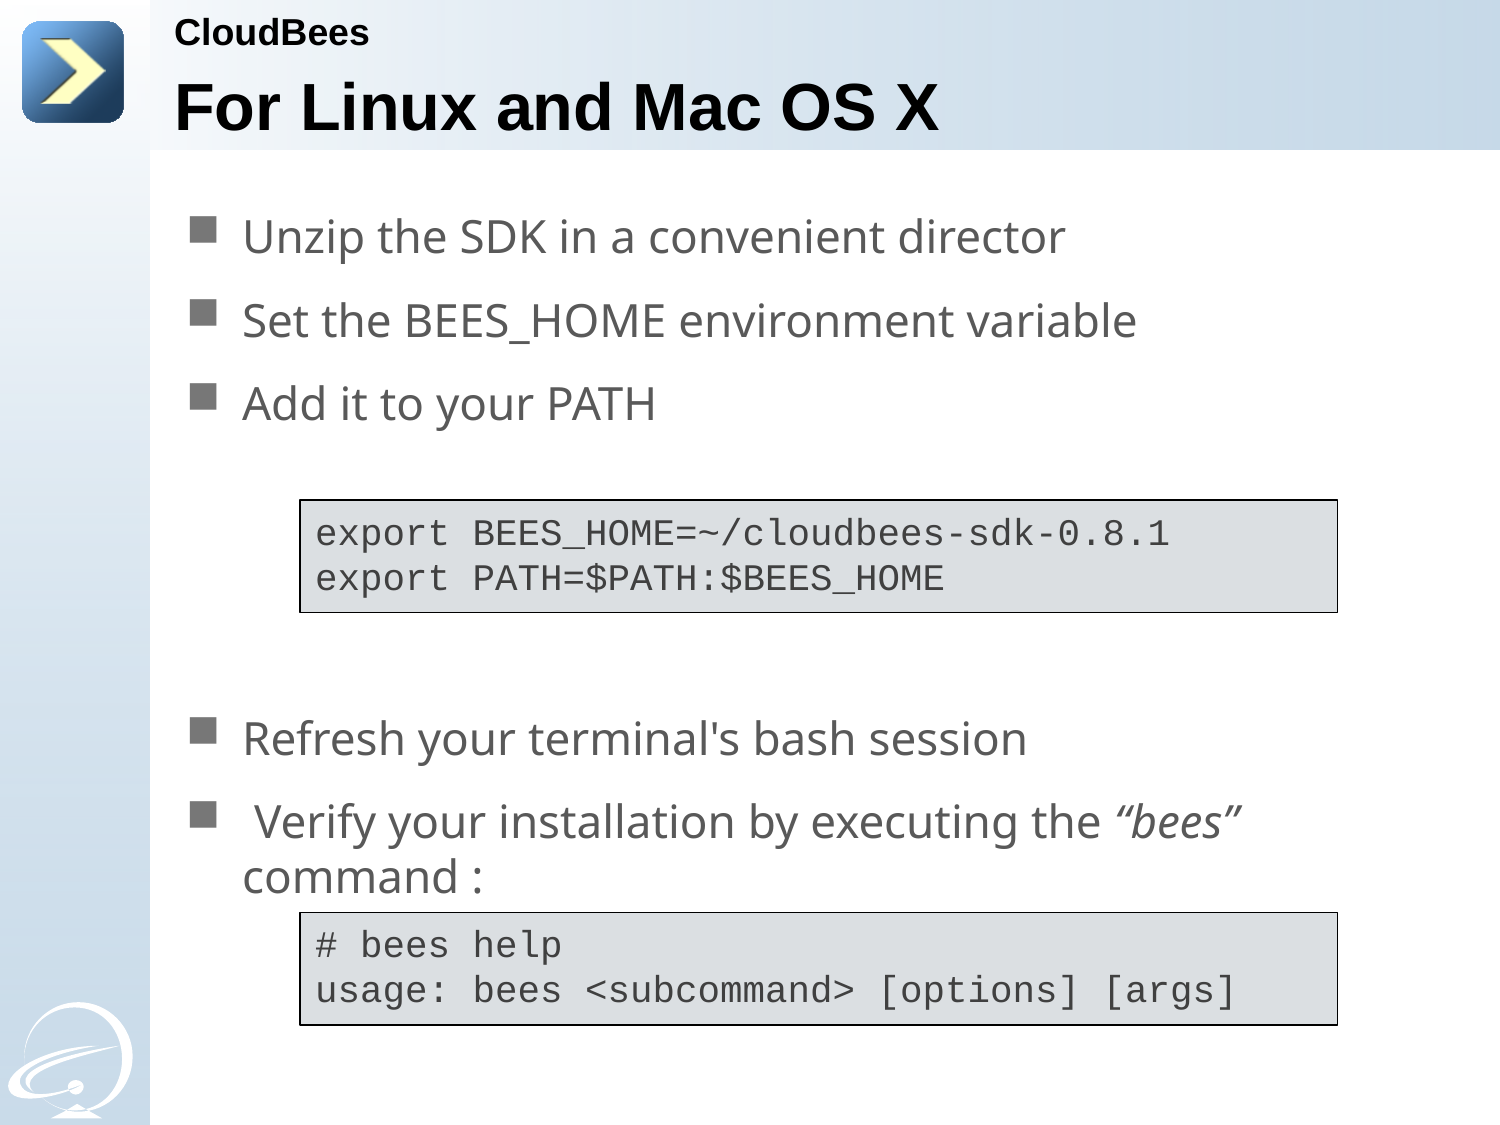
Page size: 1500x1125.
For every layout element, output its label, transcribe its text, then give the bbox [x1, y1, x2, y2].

text_box CloudBees [159, 0, 1500, 61]
text_box Unzip the SDK in a convenient director Set the BEES_HOME environment variable Add it to your PATH Refresh your terminal's bash session Verify your installation by executing the “bees” command : [171, 200, 1475, 1063]
text_box For Linux and Mac OS X [159, 61, 1428, 173]
picture [21, 19, 129, 127]
text_box # bees help usage: bees <subcommand> [options] [args] [299, 912, 1338, 1025]
text_box export BEES_HOME=~/cloudbees-sdk-0.8.1 export PATH=$PATH:$BEES_HOME [299, 500, 1338, 613]
